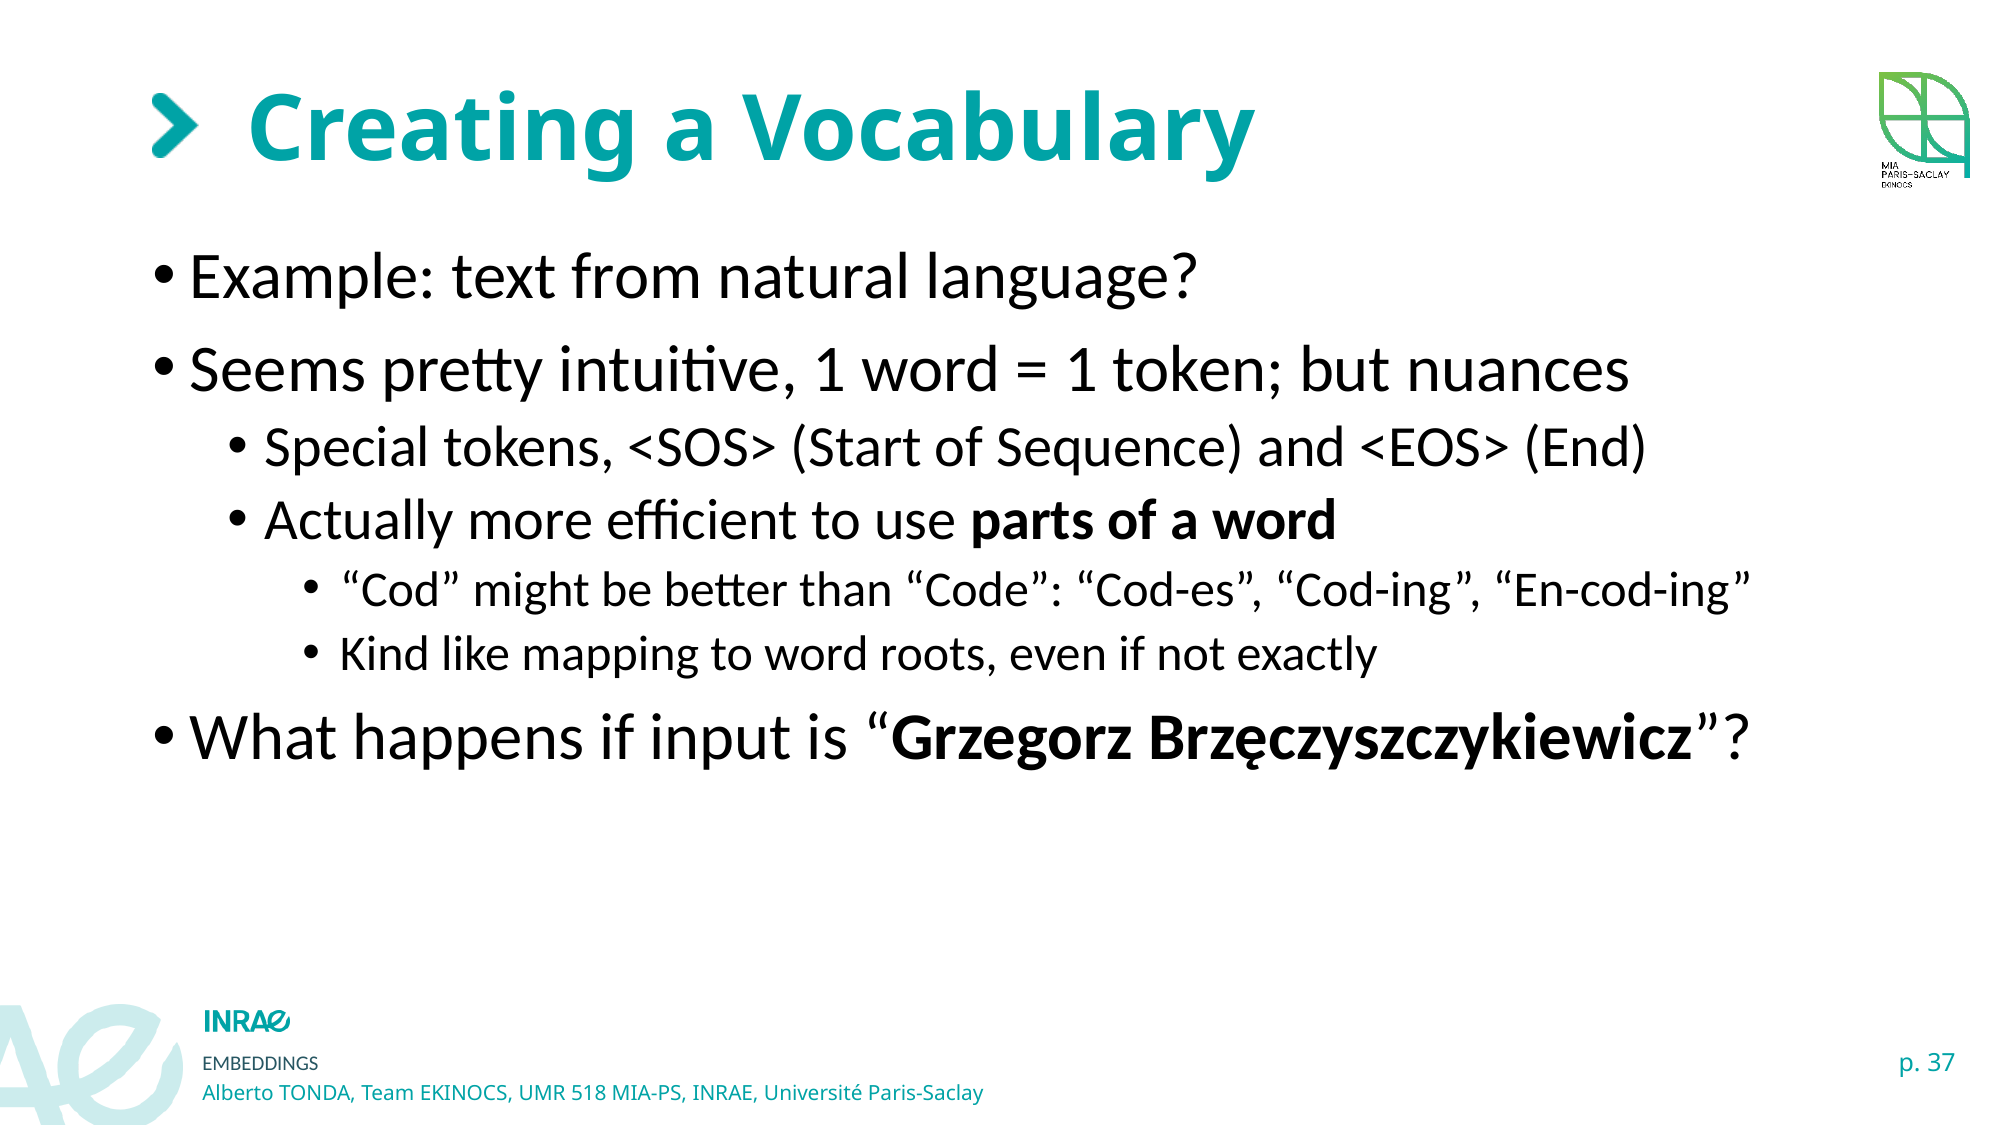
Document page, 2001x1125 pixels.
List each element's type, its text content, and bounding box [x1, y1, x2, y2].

picture [152, 93, 200, 158]
picture [0, 996, 329, 1125]
picture [1862, 54, 1986, 205]
title Creating a Vocabulary [137, 59, 1863, 203]
list Example: text from natural language? Seems pretty intuitive, 1 word = 1 token; but nuances Special tokens, <SOS> (Start of Sequence) and <EOS> (End) Actually more efficient to use parts of a word “Cod” might be better than “Code”: “Cod-es”, “Cod-ing”, “En-cod-ing” Kind like mapping to word roots, even if not exactly What happens if input is “Grzegorz Brzęczyszczykiewicz”? [137, 233, 1863, 1001]
